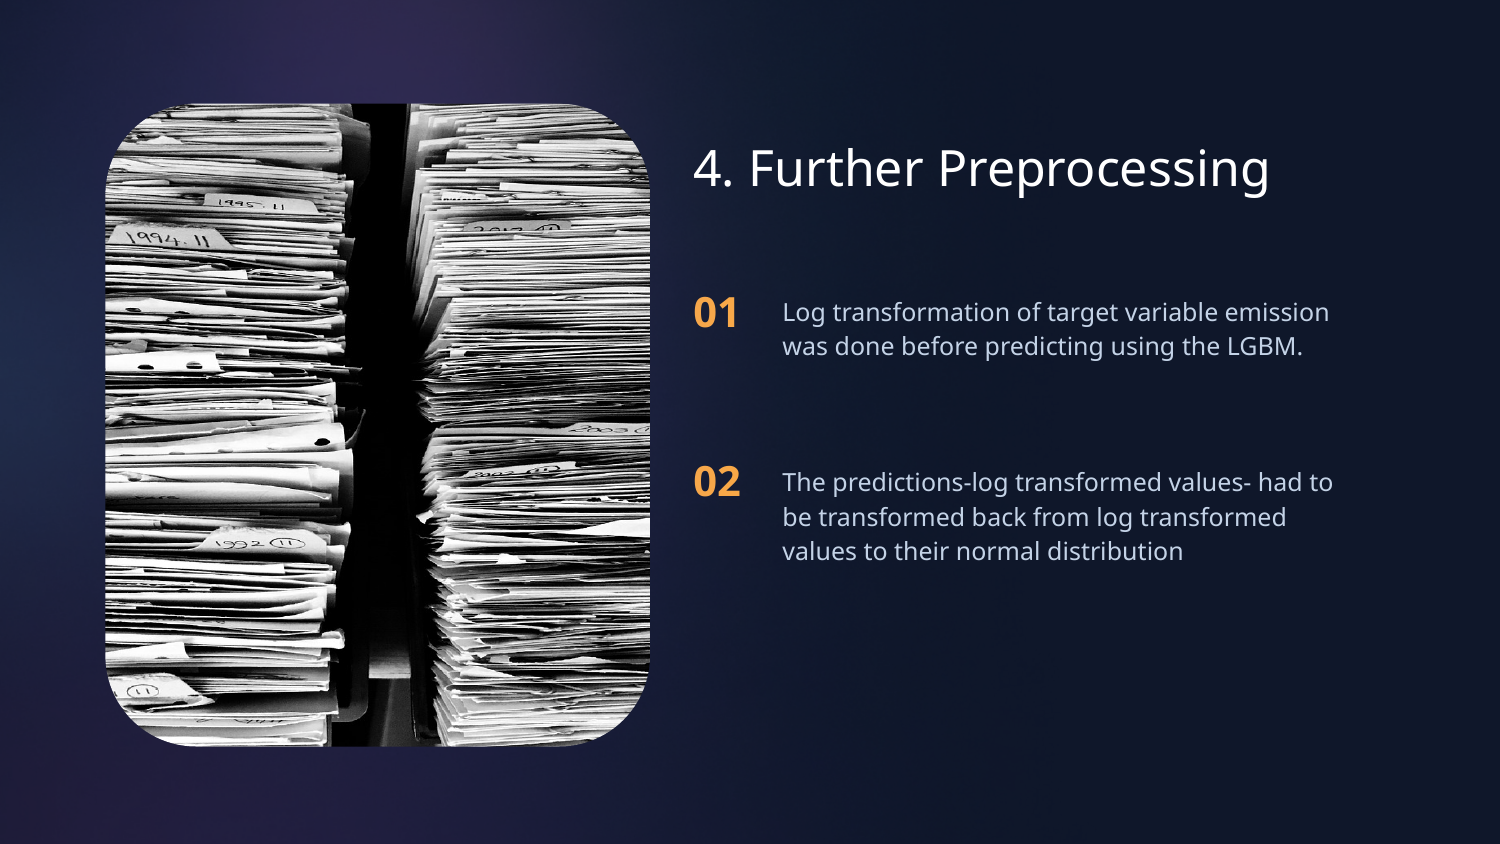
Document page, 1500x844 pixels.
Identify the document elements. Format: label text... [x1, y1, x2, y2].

subtitle Log transformation of target variable emission was done before predicting using the LGBM. [767, 276, 1379, 431]
title 4. Further Preprocessing [678, 106, 1379, 226]
subtitle The predictions-log transformed values- had to be transformed back from log transformed values to their normal distribution [767, 447, 1379, 601]
picture [0, 0, 1235, 844]
